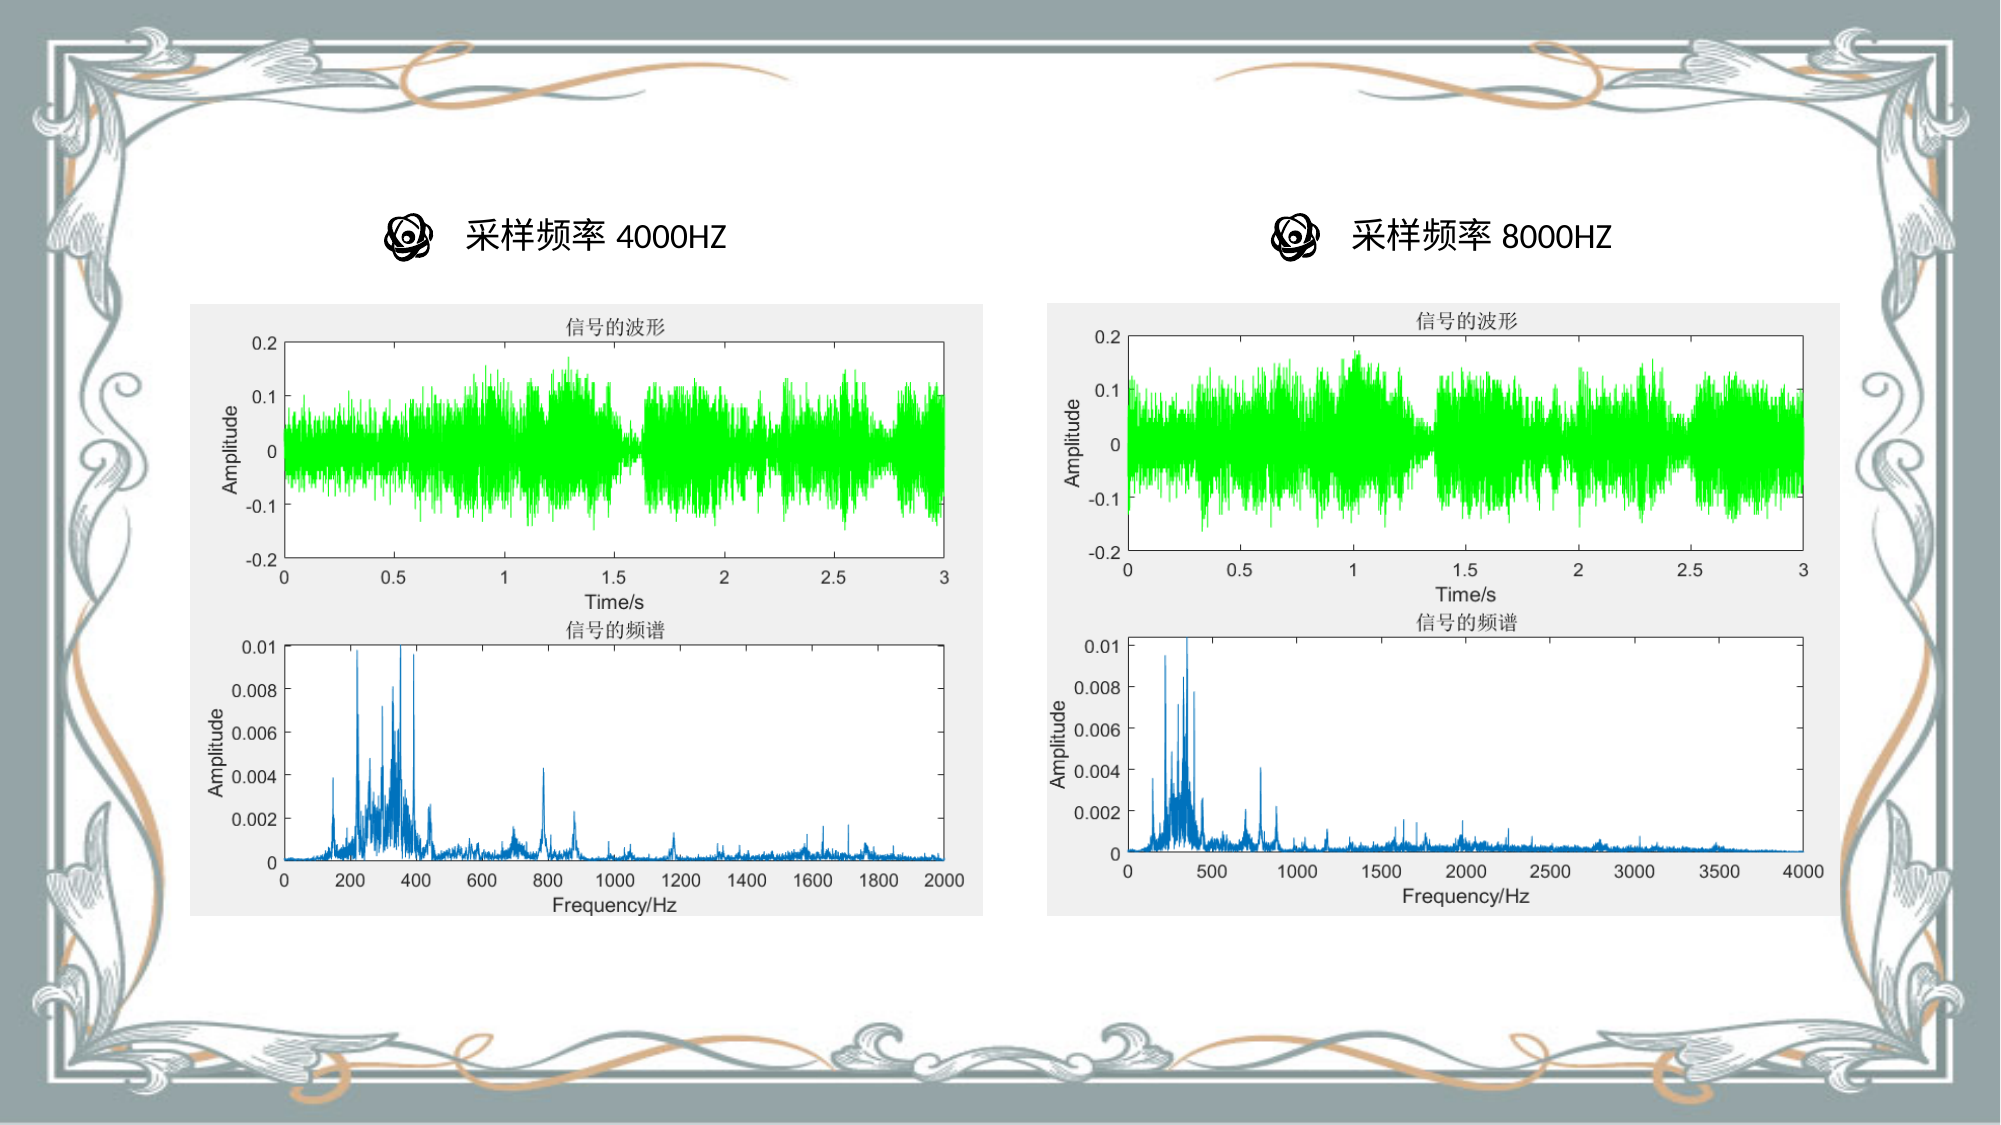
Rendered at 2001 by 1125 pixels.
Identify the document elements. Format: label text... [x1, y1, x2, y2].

text_box [1270, 216, 1284, 260]
text_box 采样频率4000HZ [406, 200, 766, 276]
text_box [384, 215, 406, 262]
picture [0, 0, 2001, 1125]
text_box 采样频率8000HZ [1284, 200, 1644, 276]
